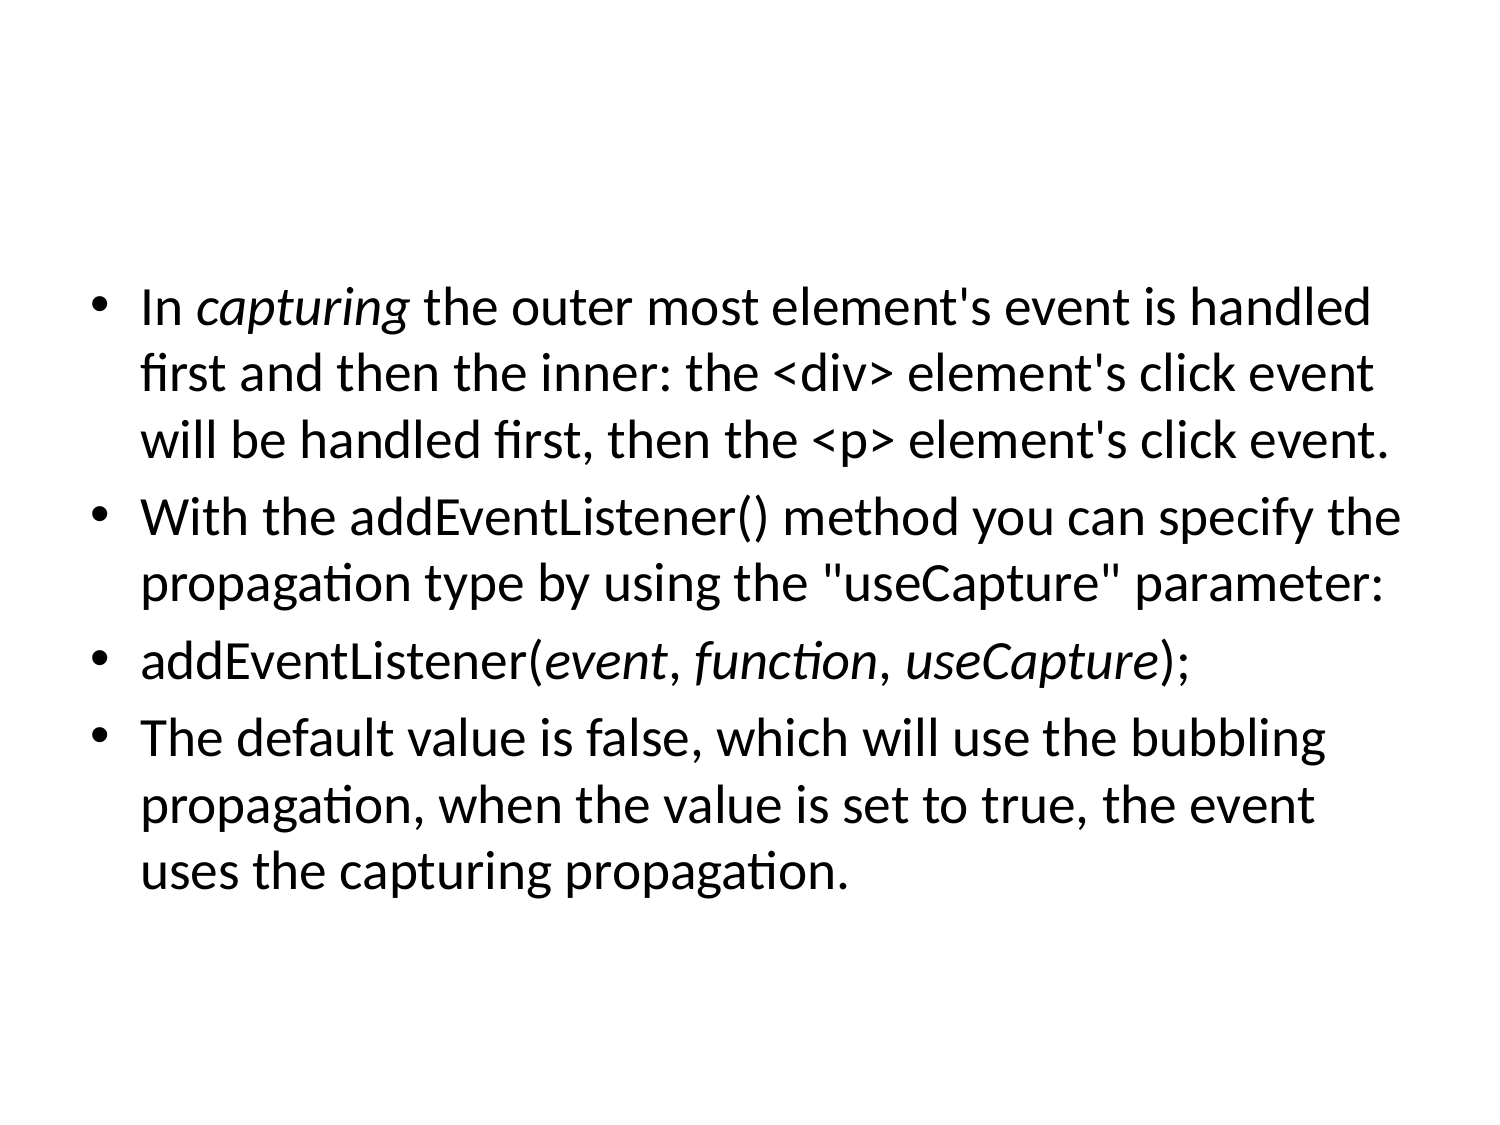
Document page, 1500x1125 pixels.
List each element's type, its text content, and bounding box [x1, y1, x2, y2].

list In capturing the outer most element's event is handled first and then the inner: the <div> element's click event will be handled first, then the <p> element's click event. With the addEventListener() method you can specify the propagation type by using the "useCapture" parameter: addEventListener(event, function, useCapture); The default value is false, which will use the bubbling propagation, when the value is set to true, the event uses the capturing propagation. [75, 262, 1425, 1005]
